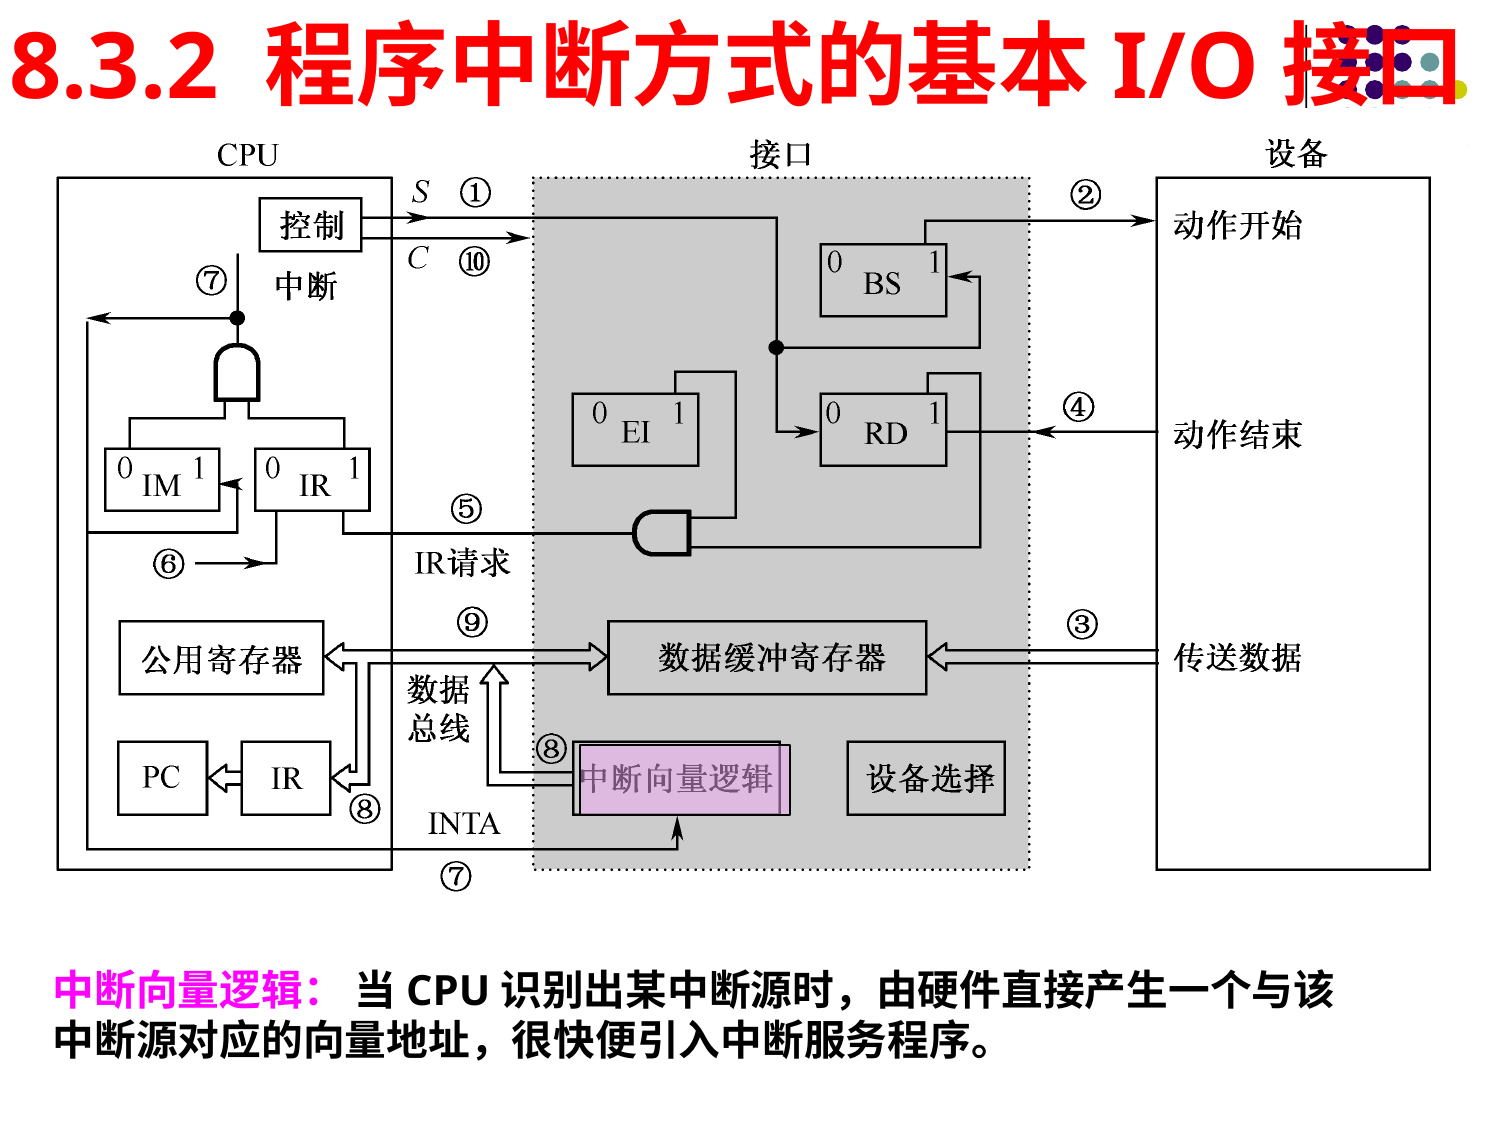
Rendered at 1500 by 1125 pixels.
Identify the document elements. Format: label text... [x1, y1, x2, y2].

list 中断向量逻辑： 当CPU识别出某中断源时，由硬件直接产生一个与该中断源对应的向量地址，很快便引入中断服务程序。 [37, 956, 1388, 1090]
picture [19, 108, 1467, 909]
title 8.3.2 程序中断方式的基本I/O接口 [0, 19, 1493, 125]
